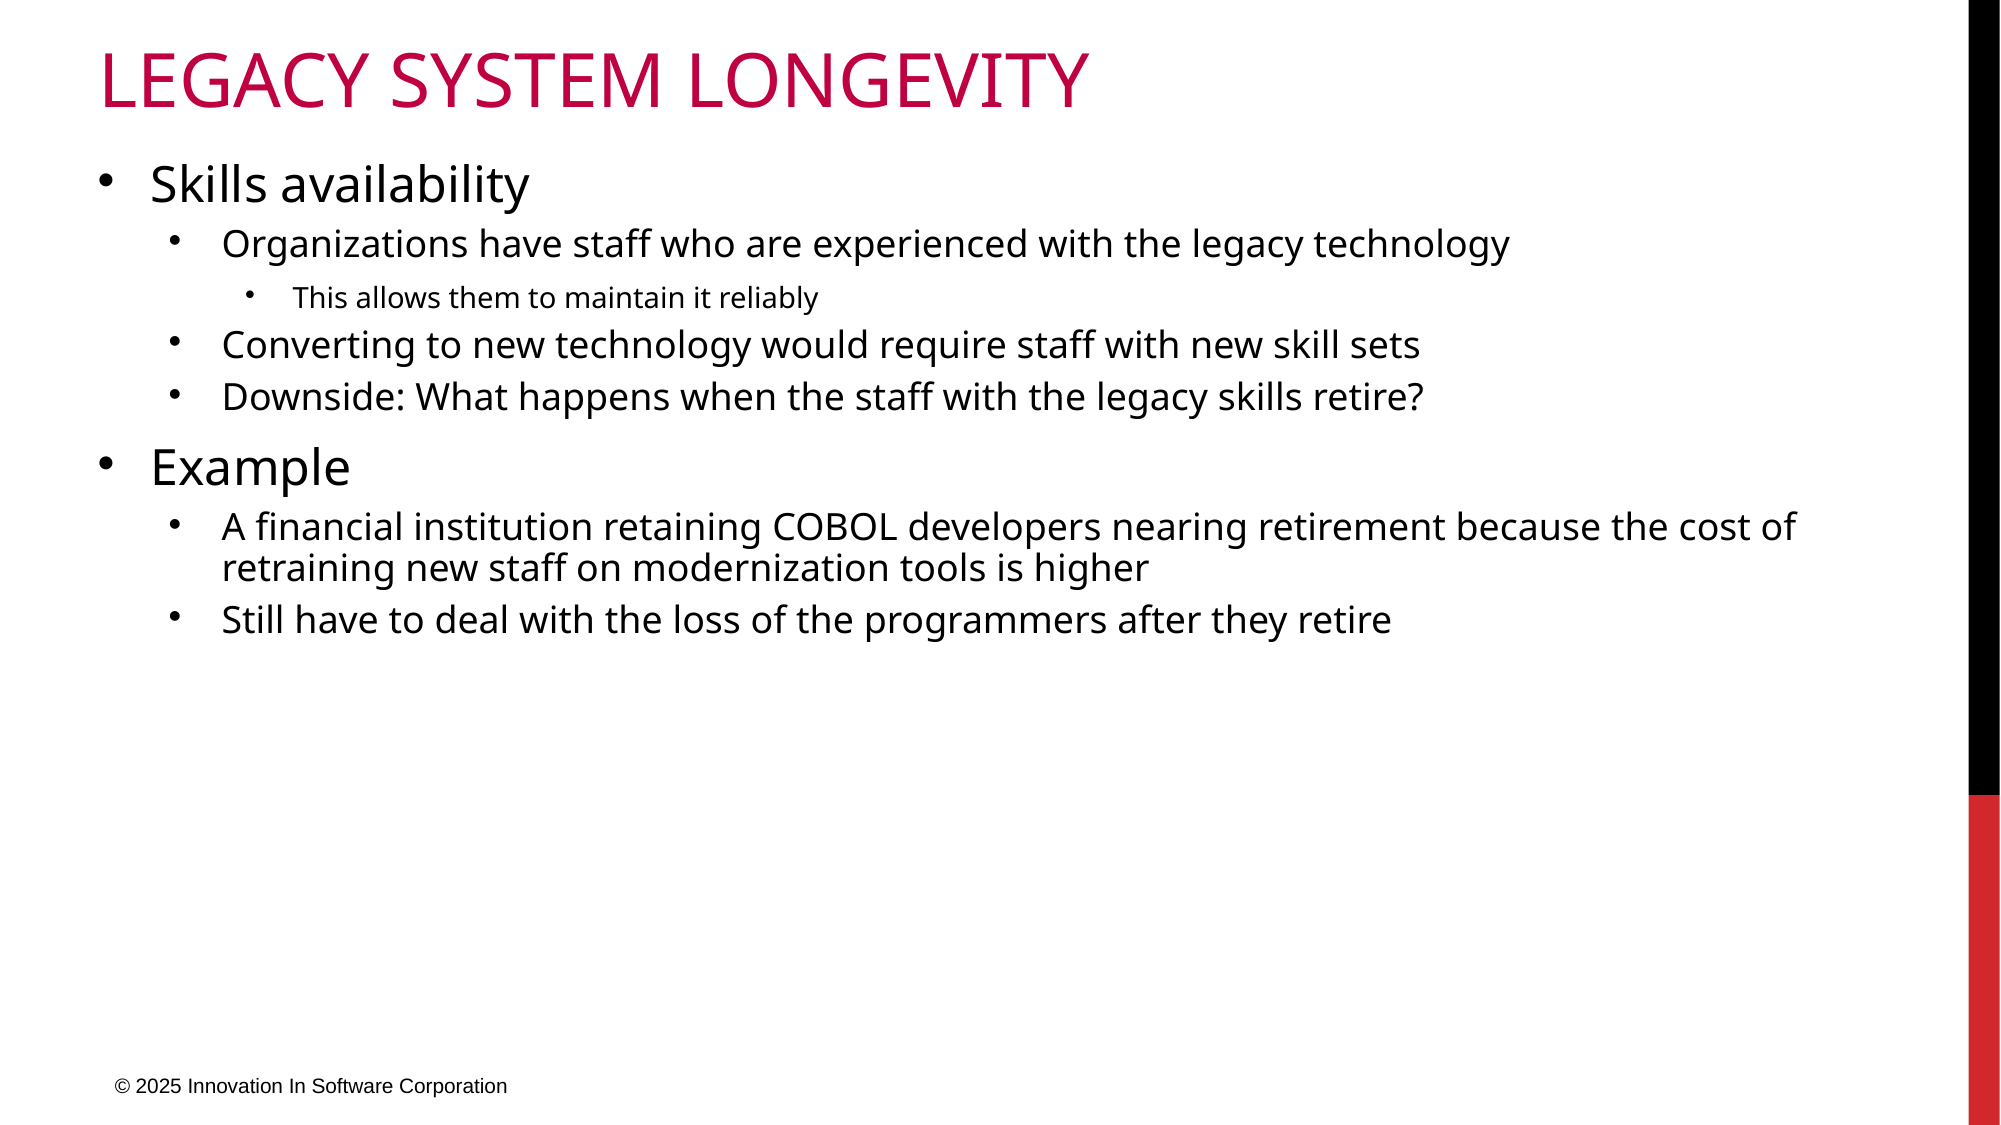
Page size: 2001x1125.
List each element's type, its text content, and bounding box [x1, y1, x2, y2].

footer © 2025 Innovation In Software Corporation [99, 1065, 850, 1112]
title Legacy system longevity [98, 23, 1413, 143]
list Skills availability Organizations have staff who are experienced with the legacy technology This allows them to maintain it reliably Converting to new technology would require staff with new skill sets Downside: What happens when the staff with the legacy skills retire? Example A financial institution retaining COBOL developers nearing retirement because the cost of retraining new staff on modernization tools is higher Still have to deal with the loss of the programmers after they retire [79, 158, 1884, 988]
